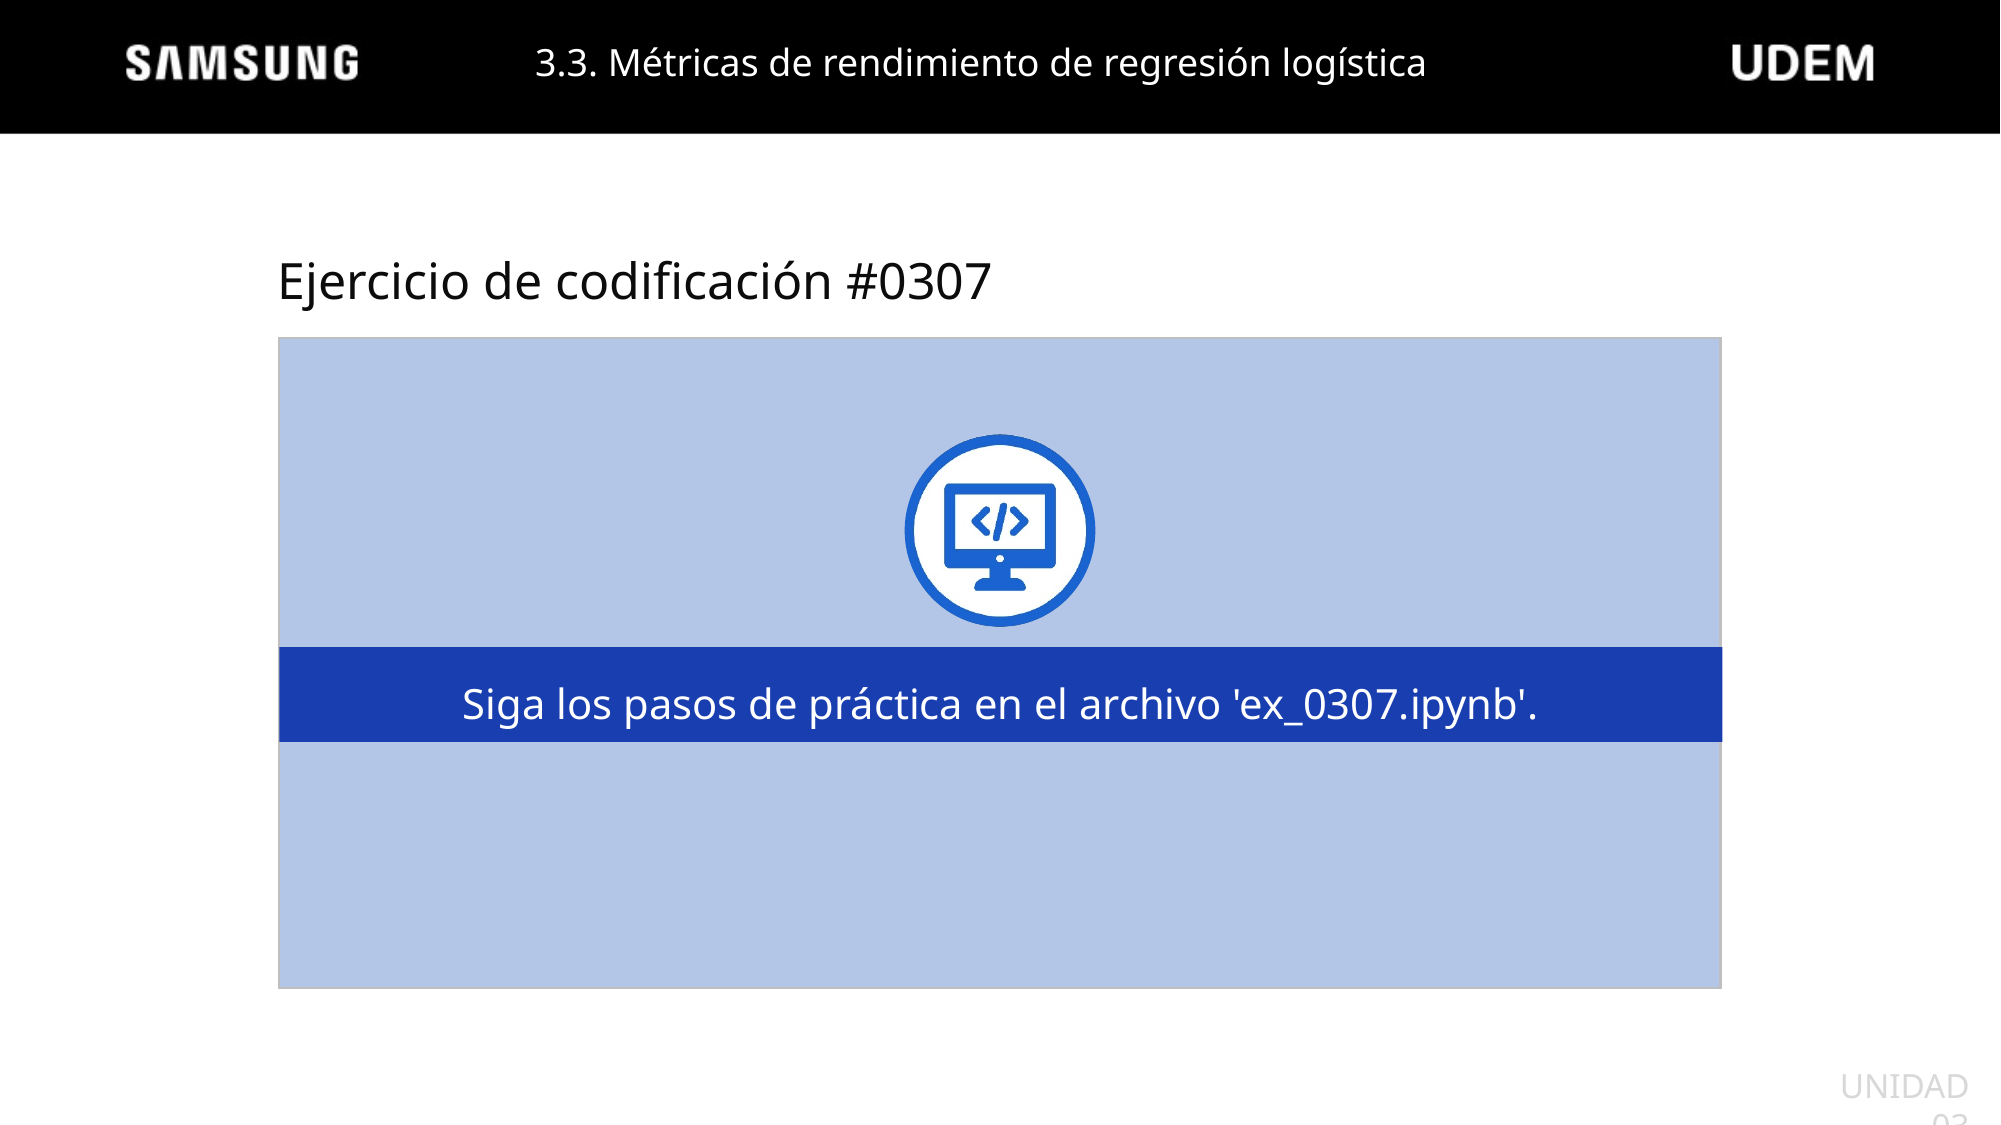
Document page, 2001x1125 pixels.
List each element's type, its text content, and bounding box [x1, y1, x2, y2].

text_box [279, 337, 1723, 988]
picture [0, 0, 2000, 1124]
text_box UNIDAD 03 [1799, 1064, 1970, 1125]
text_box Ejercicio de codificación #0307 [277, 249, 1721, 310]
text_box 3.3. Métricas de rendimiento de regresión logística [535, 38, 1477, 129]
